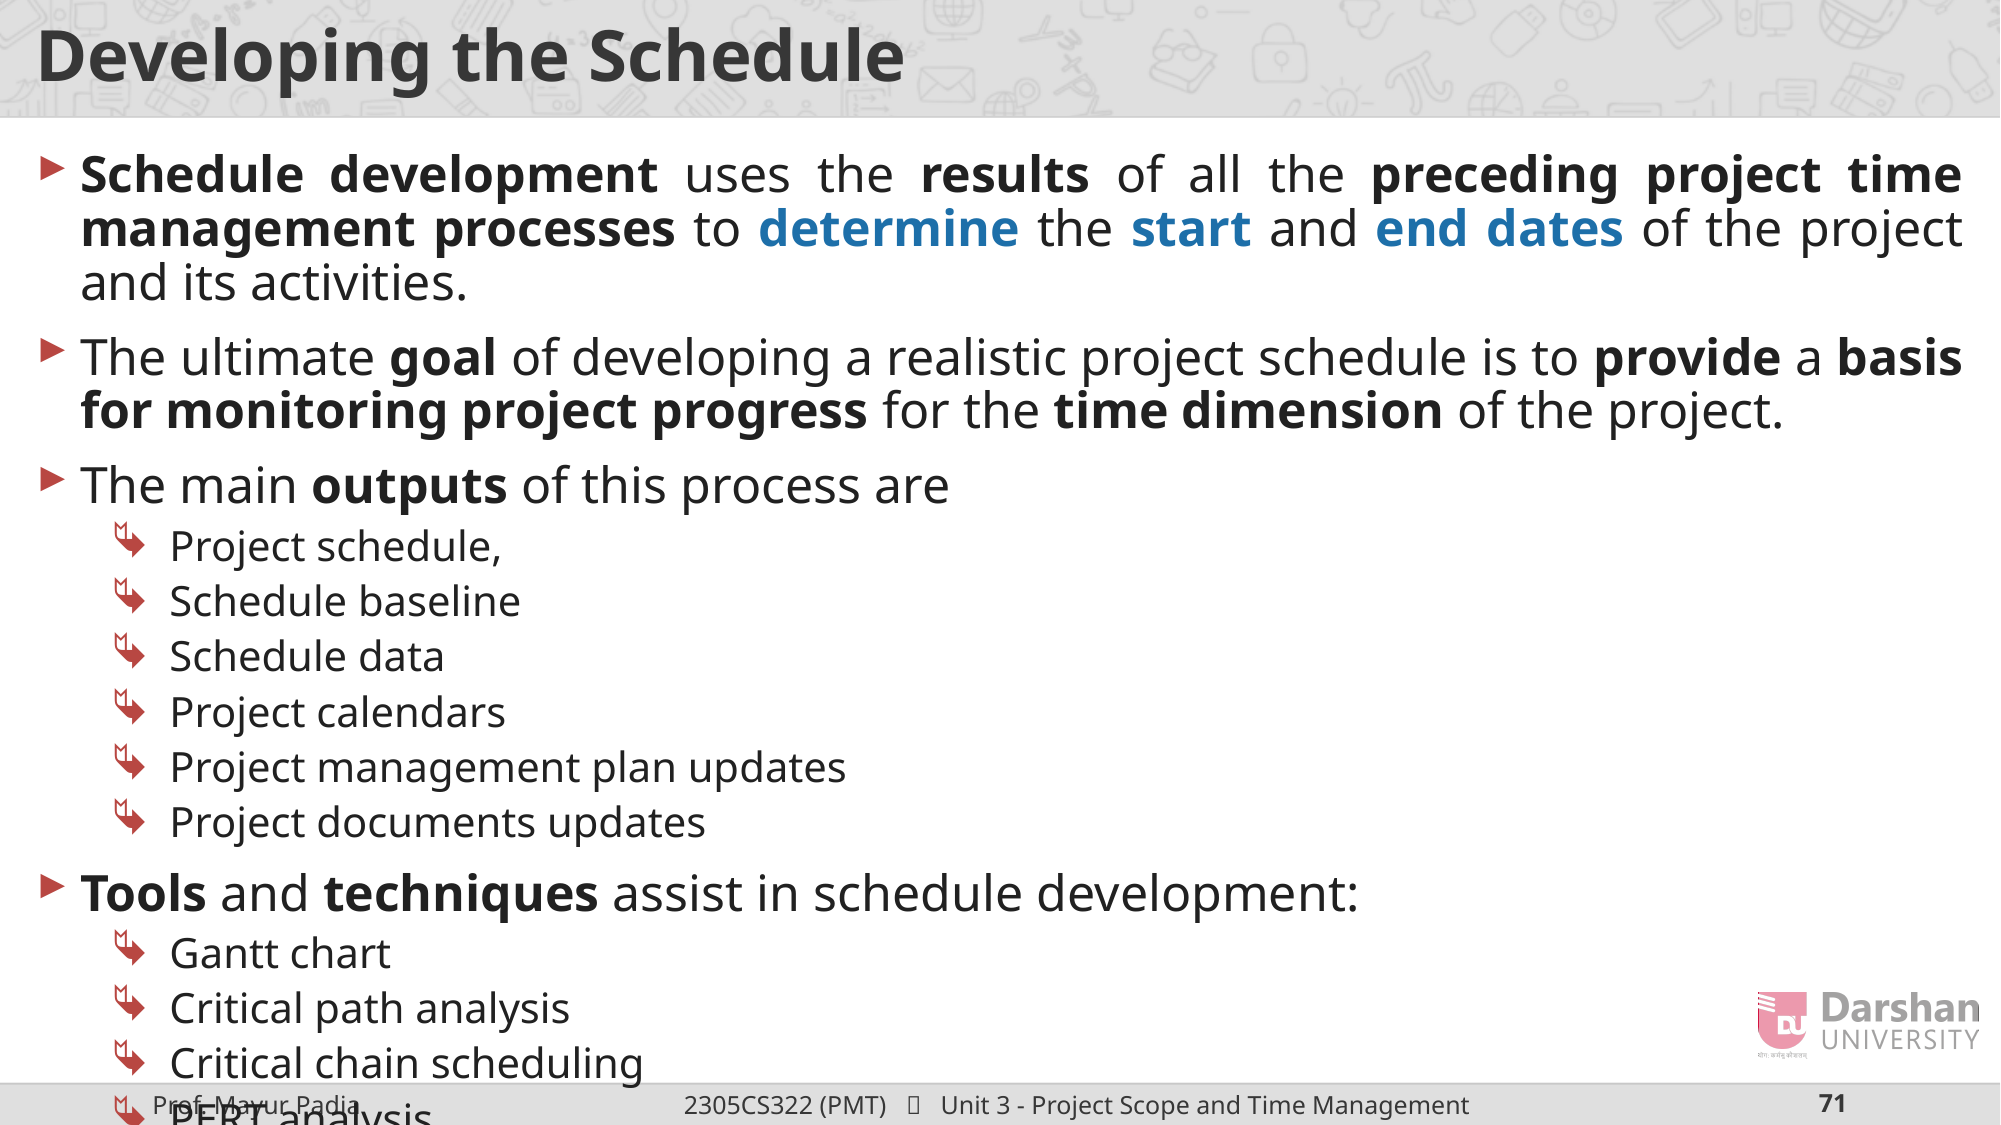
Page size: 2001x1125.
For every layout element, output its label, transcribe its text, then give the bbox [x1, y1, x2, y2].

title Developing the Schedule [0, 0, 2000, 117]
list Schedule development uses the results of all the preceding project time management processes to determine the start and end dates of the project and its activities. The ultimate goal of developing a realistic project schedule is to provide a basis for monitoring project progress for the time dimension of the project. The main outputs of this process are Project schedule, Schedule baseline Schedule data Project calendars Project management plan updates Project documents updates Tools and techniques assist in schedule development: Gantt chart Critical path analysis Critical chain scheduling PERT analysis [21, 141, 1979, 1059]
